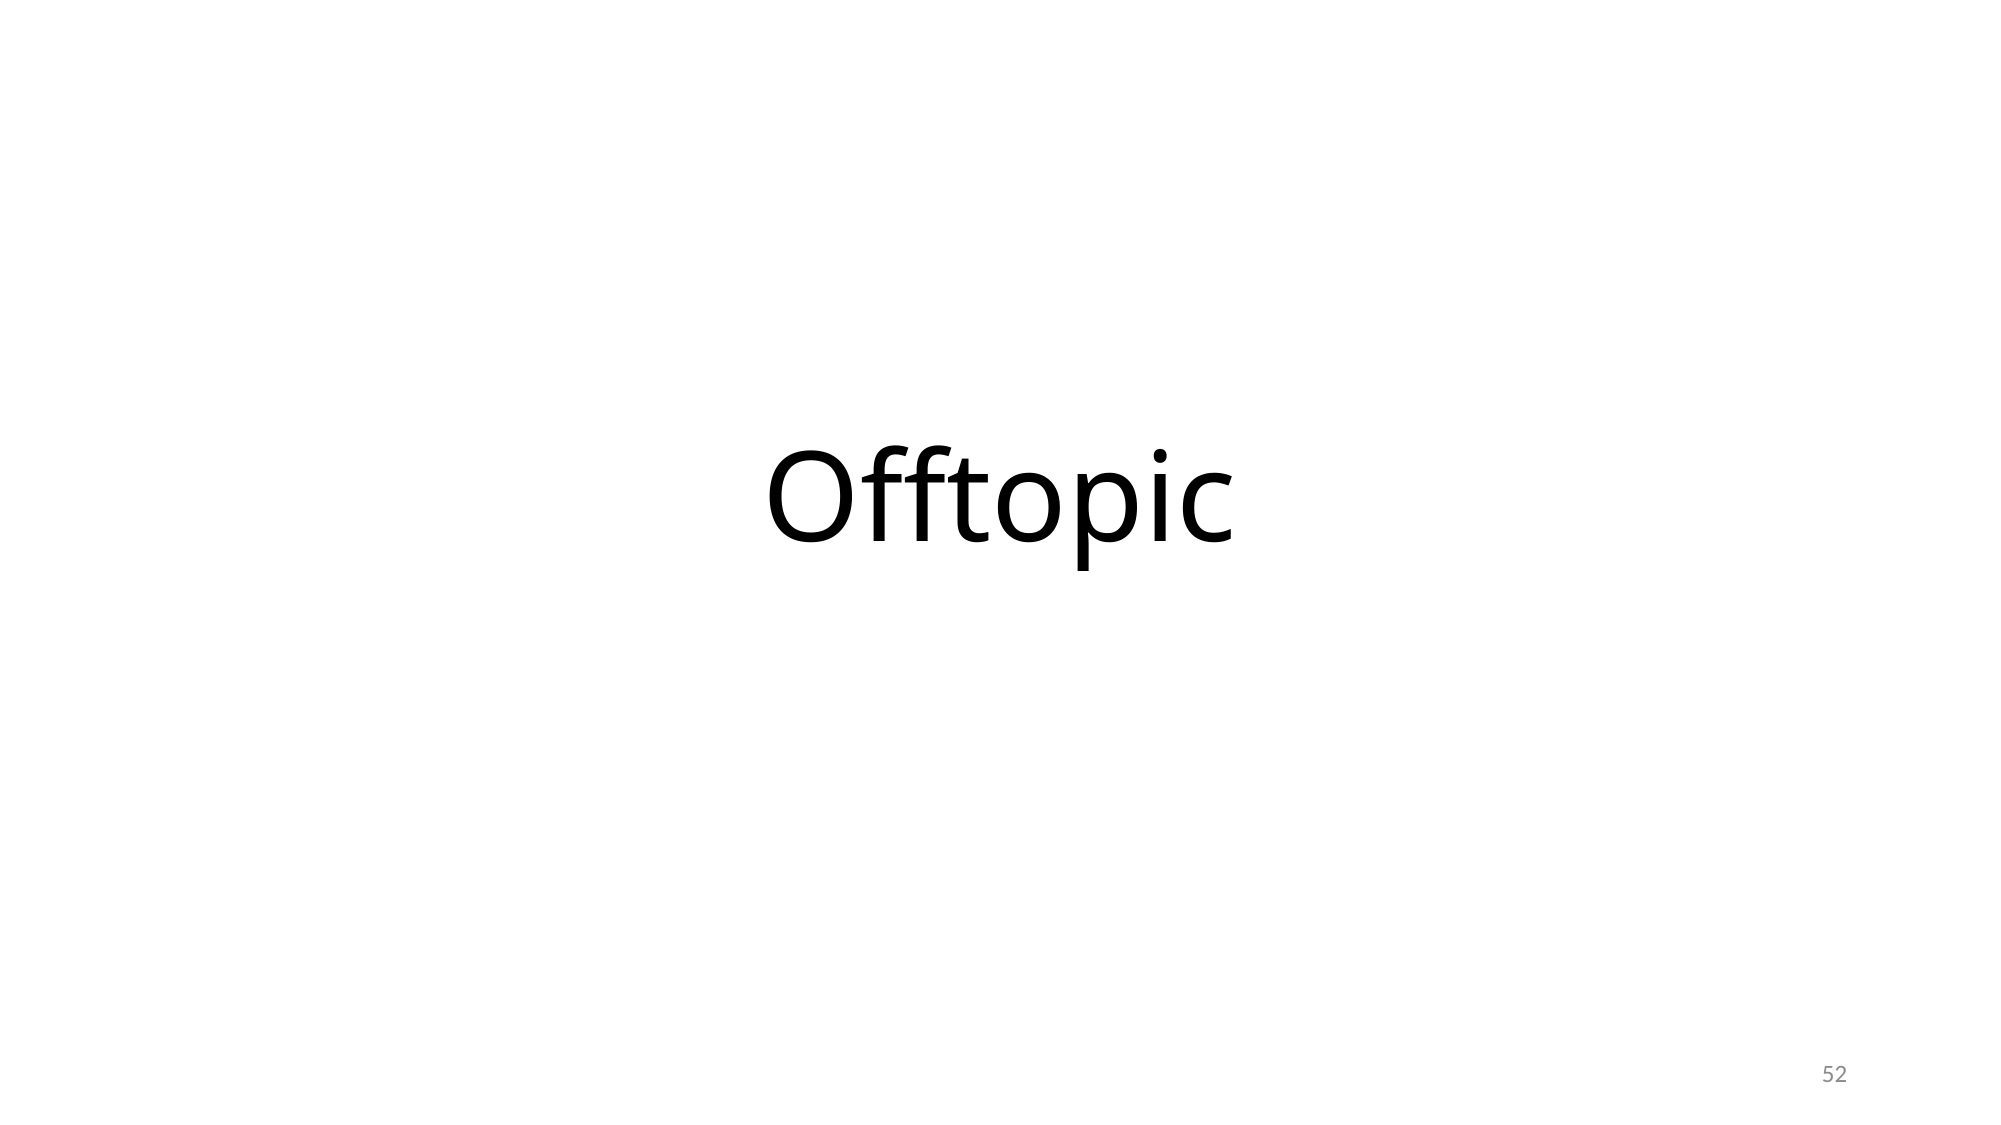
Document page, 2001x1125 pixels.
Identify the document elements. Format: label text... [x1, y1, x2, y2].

title Offtopic [249, 184, 1750, 576]
slide_number 52 [1412, 1042, 1863, 1103]
